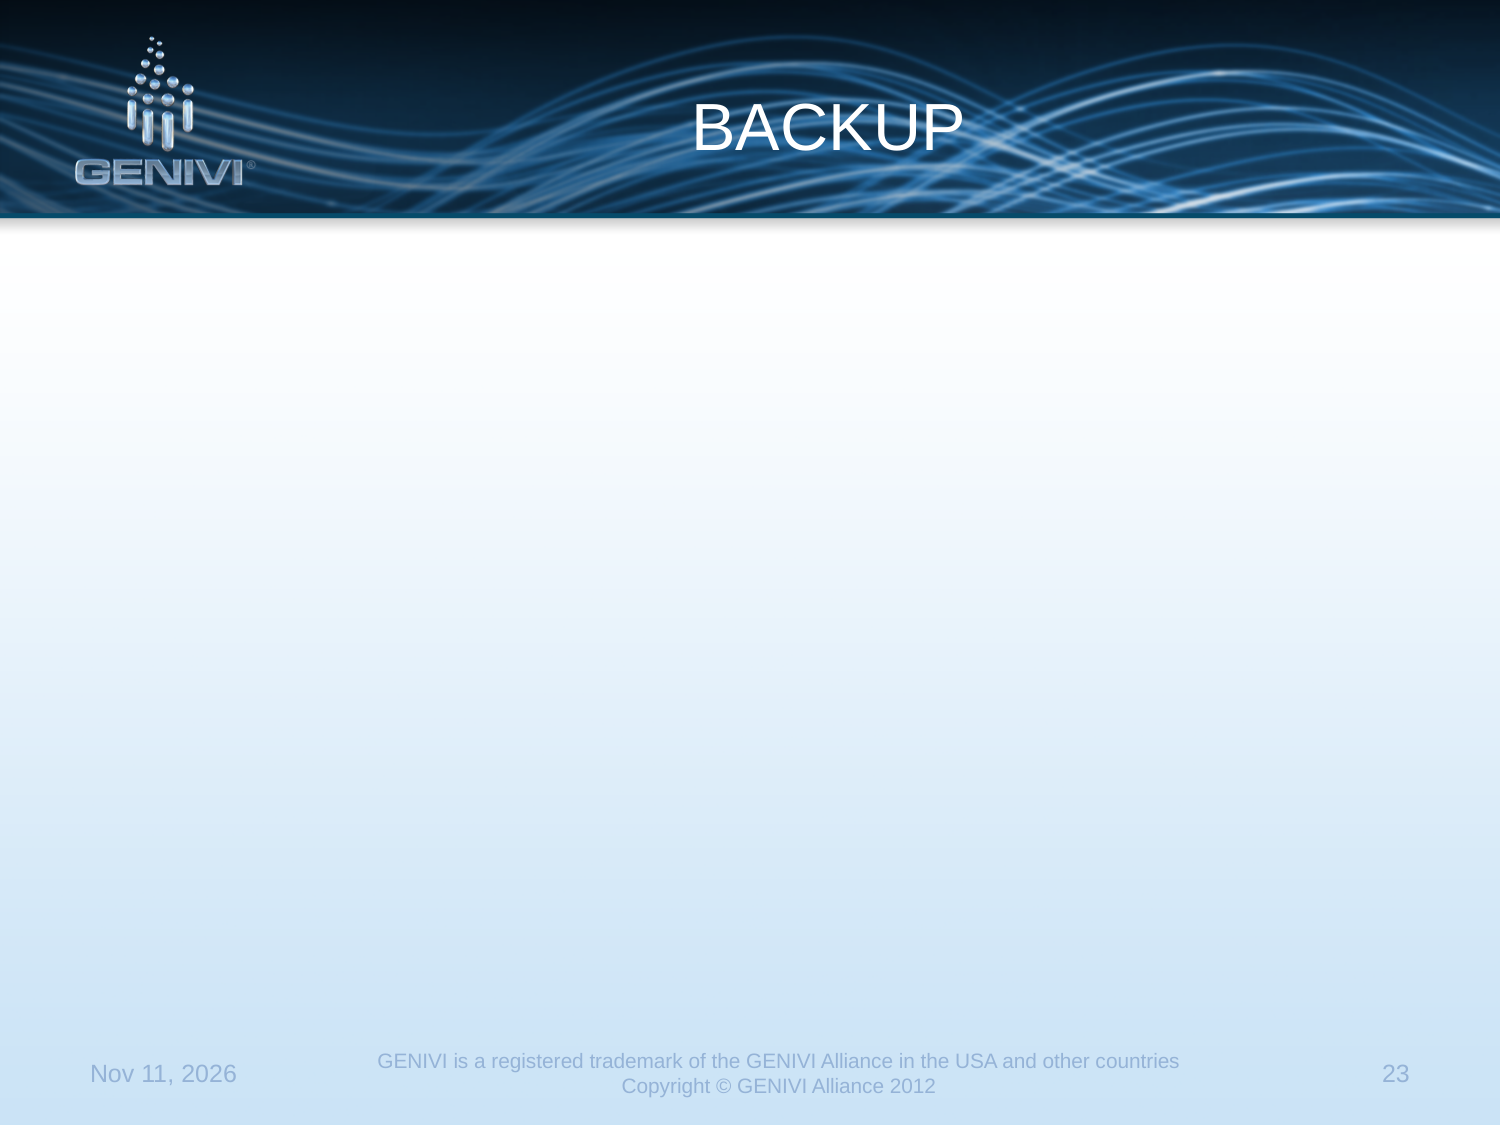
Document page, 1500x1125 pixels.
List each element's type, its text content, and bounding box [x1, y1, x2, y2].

slide_number 23-Apr-13 [75, 1042, 249, 1103]
title BACKUP [249, 56, 1408, 191]
picture [0, 0, 1500, 213]
footer GENIVI is a registered trademark of the GENIVI Alliance in the USA and other countries Copyright © GENIVI Alliance 2012 [249, 1042, 1074, 1103]
picture [0, 219, 1500, 1125]
slide_number 23 [1074, 1042, 1425, 1103]
